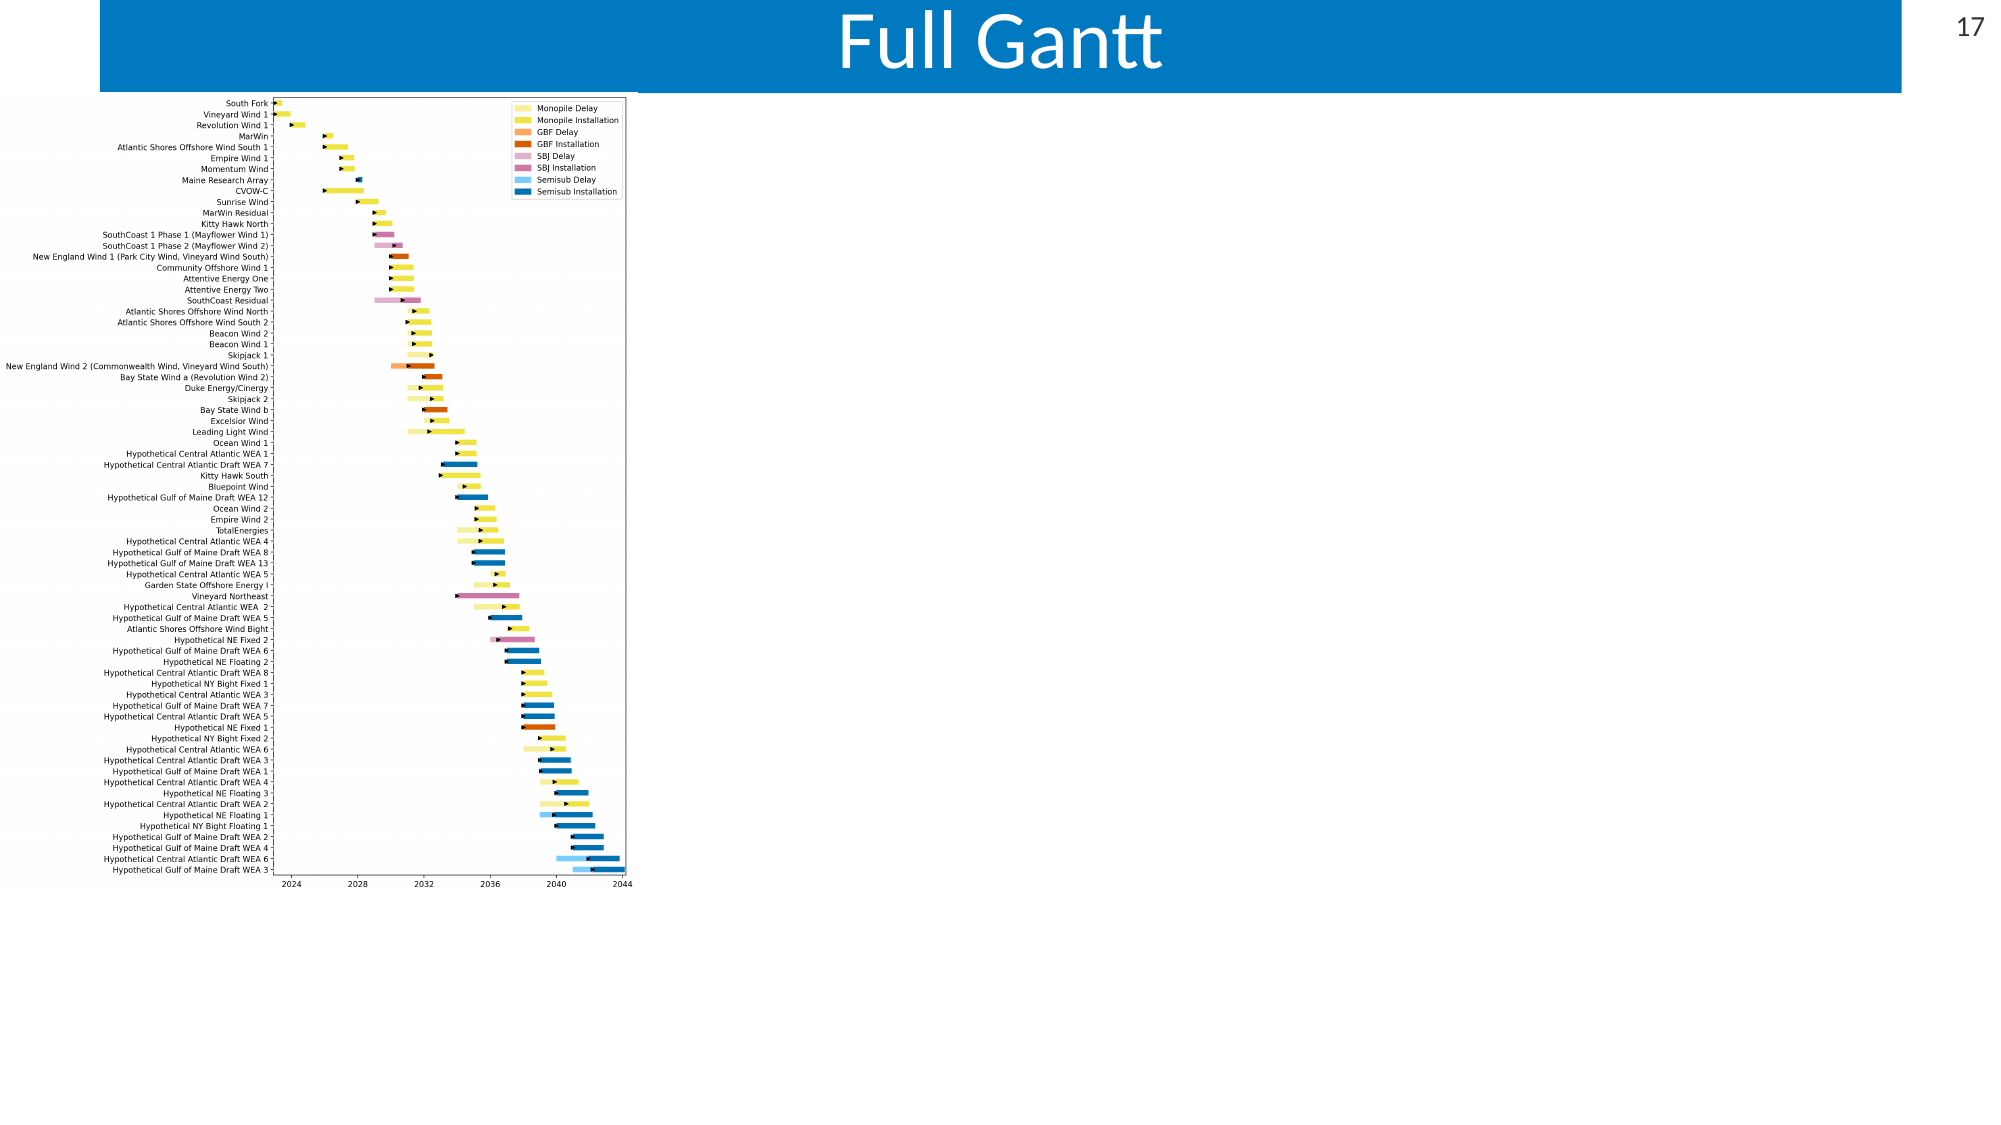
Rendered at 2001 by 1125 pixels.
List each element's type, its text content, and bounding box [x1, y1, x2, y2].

title Full Gantt [99, 0, 1902, 94]
picture [0, 92, 638, 894]
